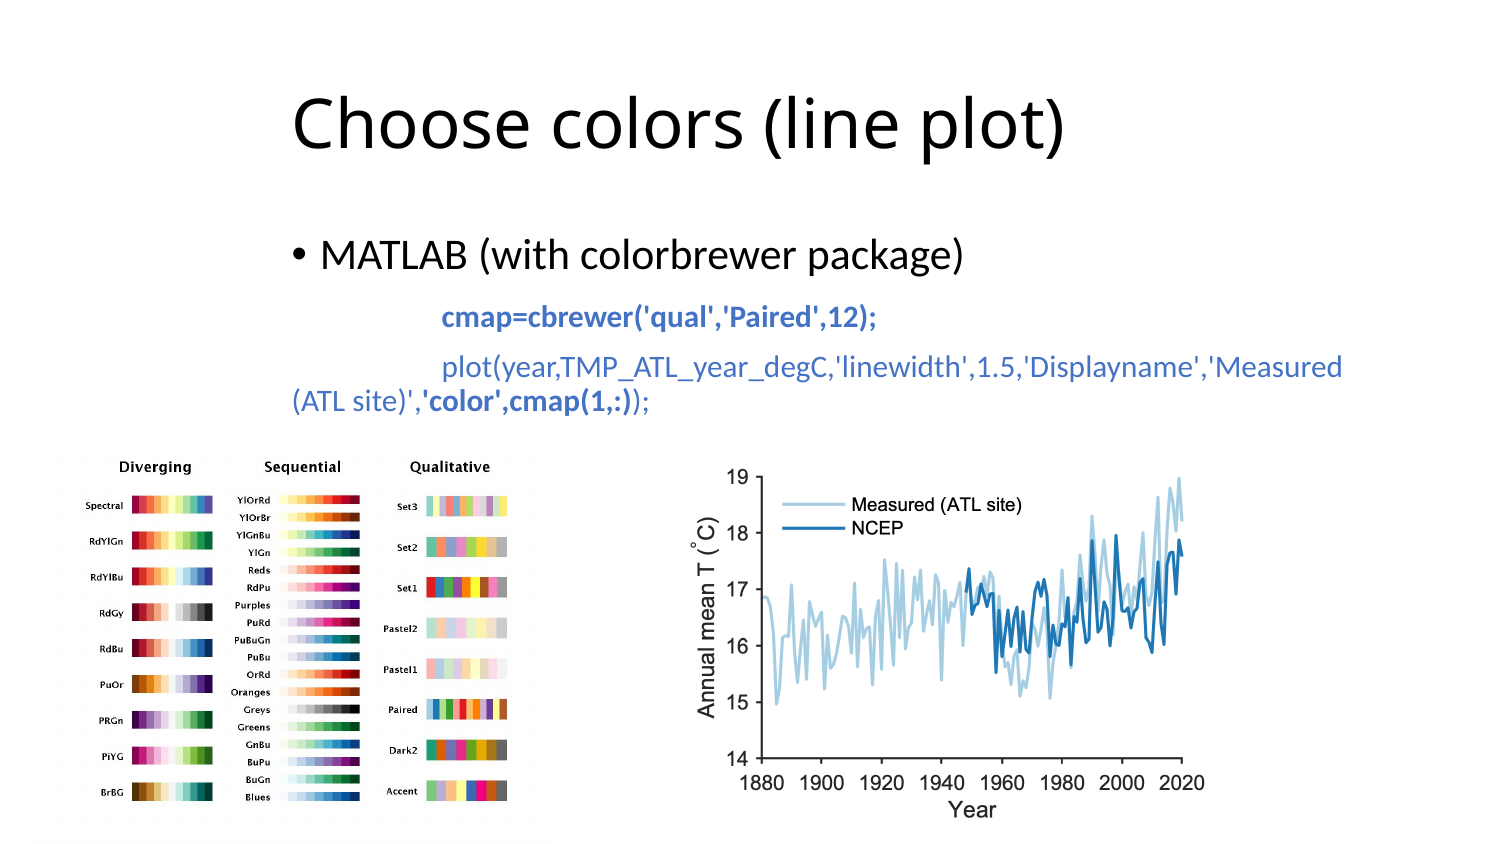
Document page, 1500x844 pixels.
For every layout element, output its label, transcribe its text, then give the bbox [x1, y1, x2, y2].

list MATLAB (with colorbrewer package) cmap=cbrewer('qual','Paired',12); plot(year,TMP_ATL_year_degC,'linewidth',1.5,'Displayname','Measured (ATL site)','color',cmap(1,:)); [276, 224, 1391, 760]
picture [682, 450, 1208, 826]
title Choose colors (line plot) [276, 44, 1272, 208]
picture [32, 450, 556, 844]
